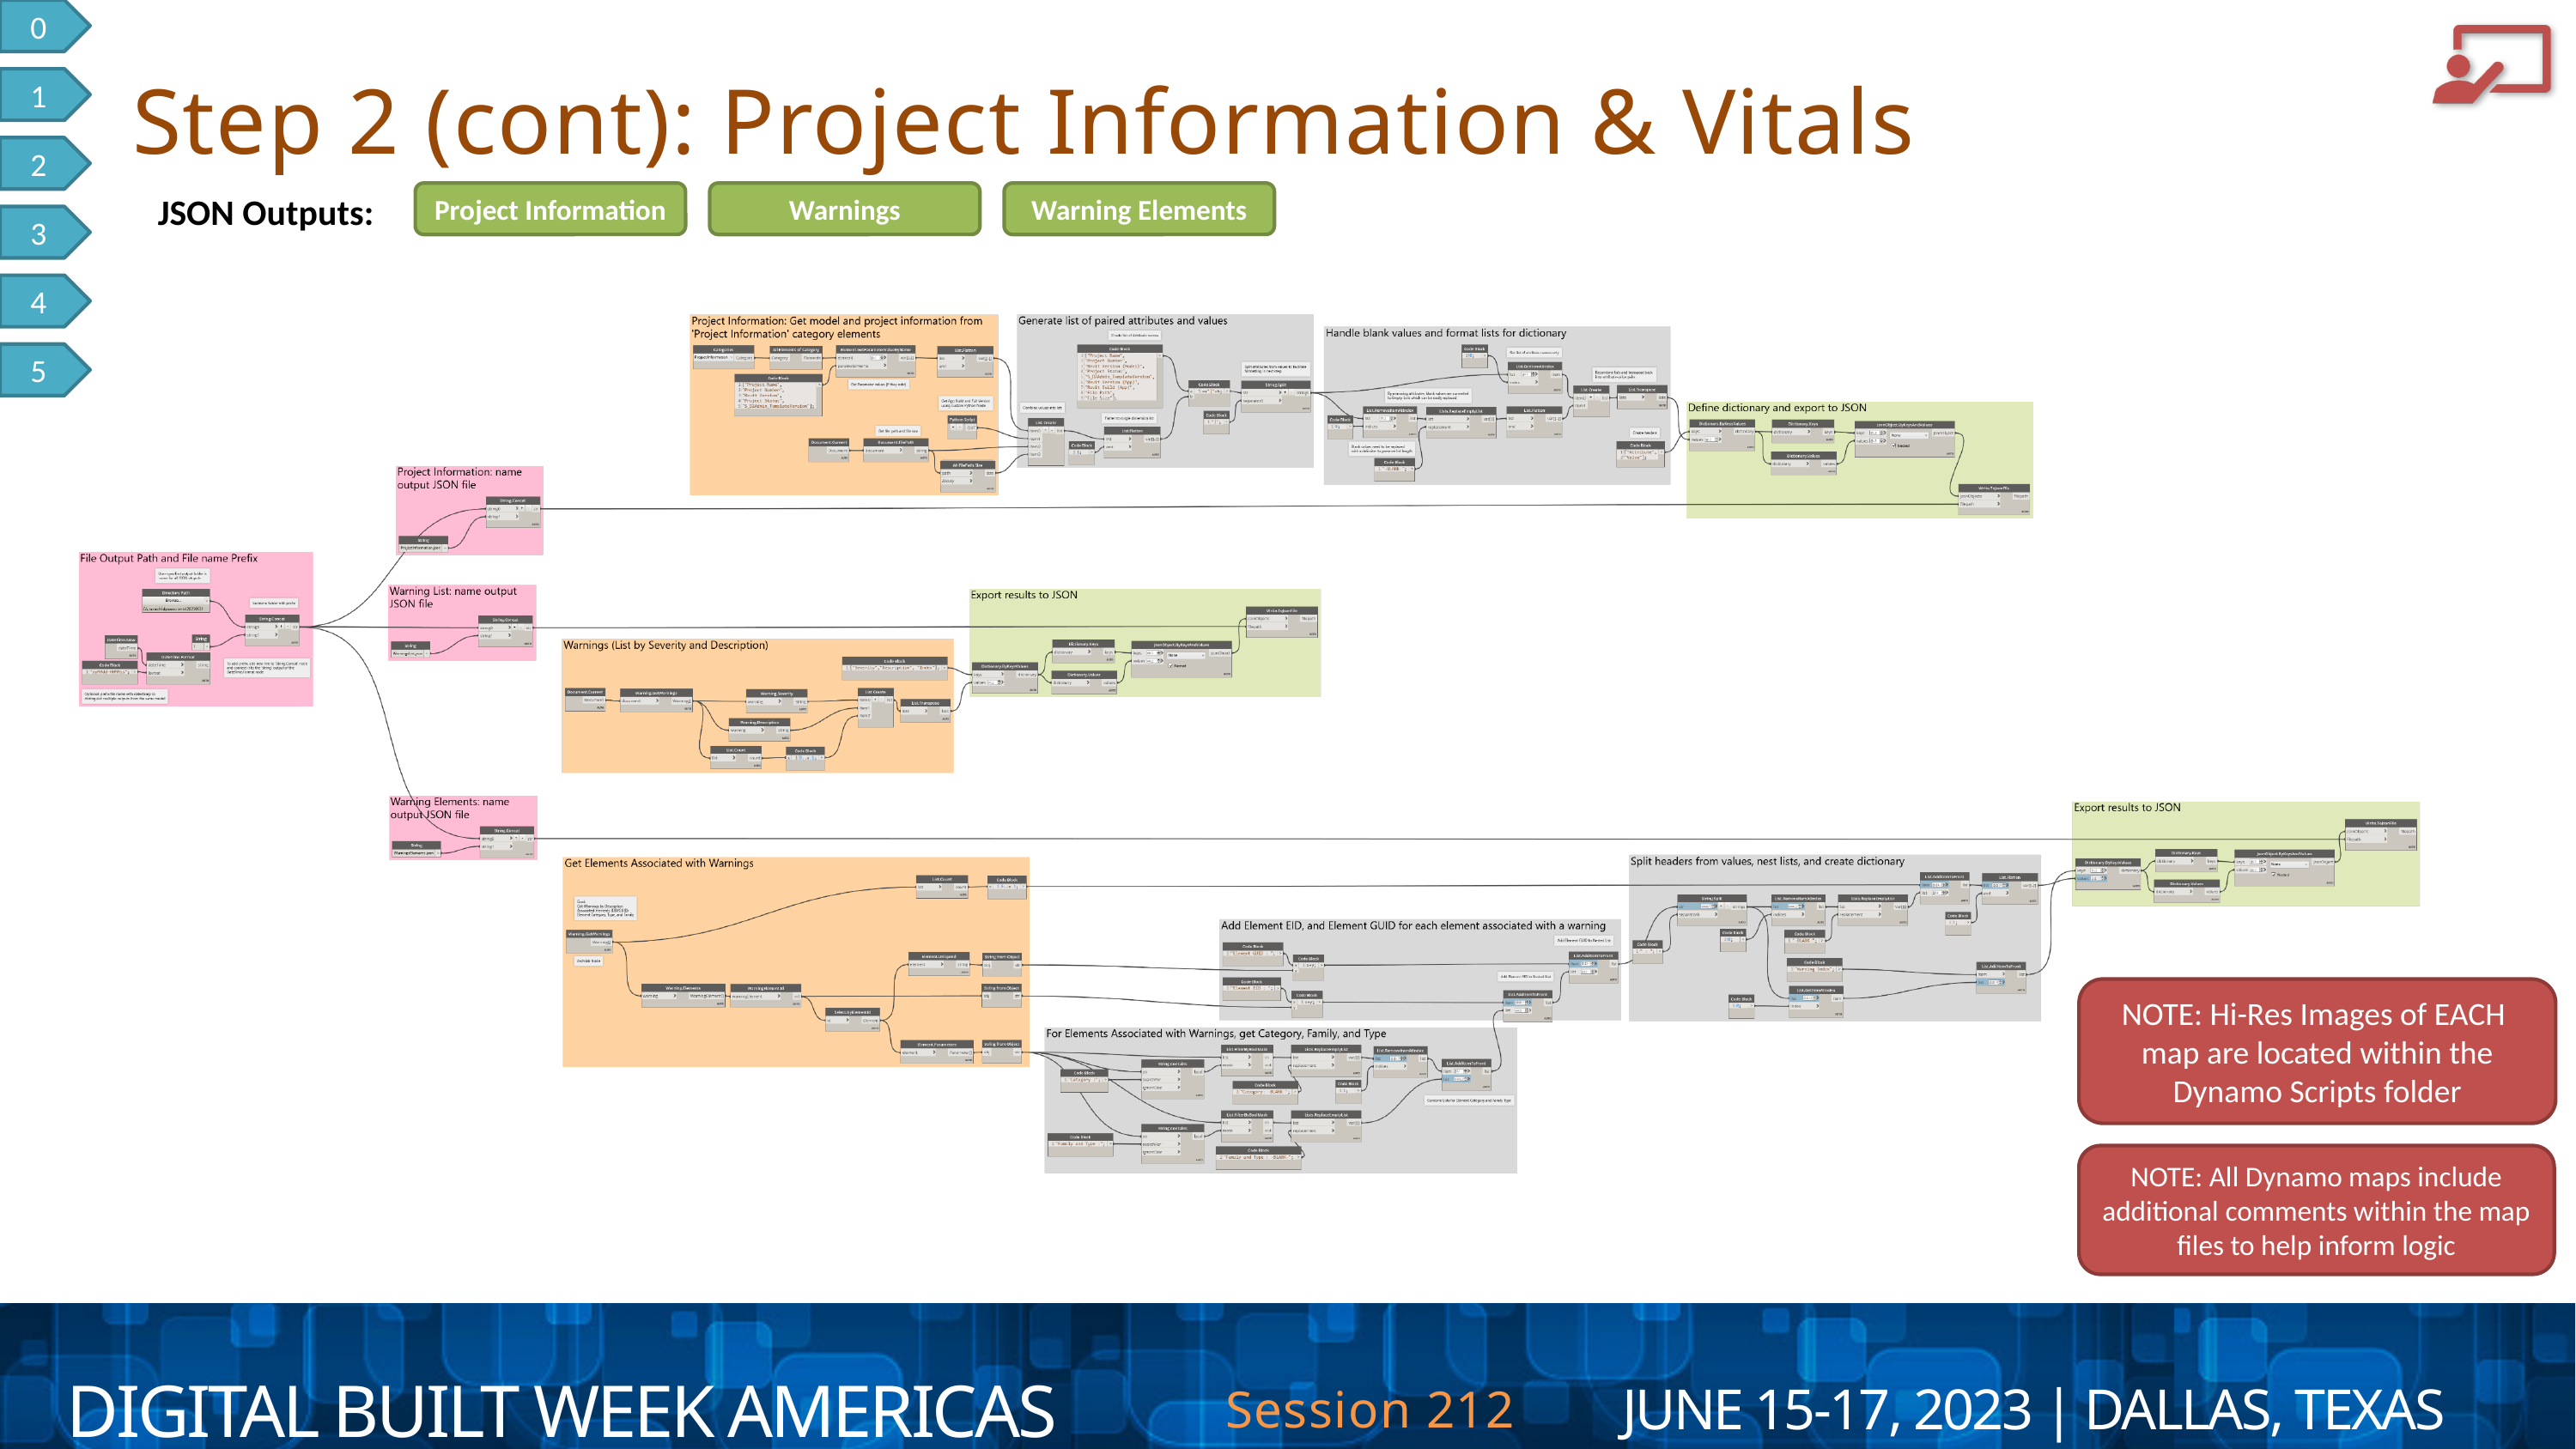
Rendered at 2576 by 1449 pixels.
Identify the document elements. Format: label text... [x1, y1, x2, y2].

text_box 3 [0, 204, 93, 260]
picture [2427, 0, 2556, 130]
text_box 2 [0, 136, 93, 191]
text_box 0 [0, 0, 93, 54]
text_box Project Information [413, 181, 688, 237]
text_box Warning Elements [1002, 181, 1277, 237]
text_box NOTE: Hi-Res Images of EACH map are located within the Dynamo Scripts folder [2433, 977, 2558, 1125]
text_box Warnings [708, 181, 982, 237]
text_box 5 [0, 342, 62, 397]
picture [0, 1303, 2576, 1449]
text_box Step 2 (cont): Project Information & Vitals [132, 75, 2226, 172]
text_box NOTE: All Dynamo maps include additional comments within the map files to help inform logic [2077, 1143, 2556, 1276]
picture [68, 310, 2427, 1176]
text_box 4 [0, 273, 93, 329]
text_box JSON Outputs: [131, 183, 392, 239]
text_box 1 [0, 67, 93, 123]
